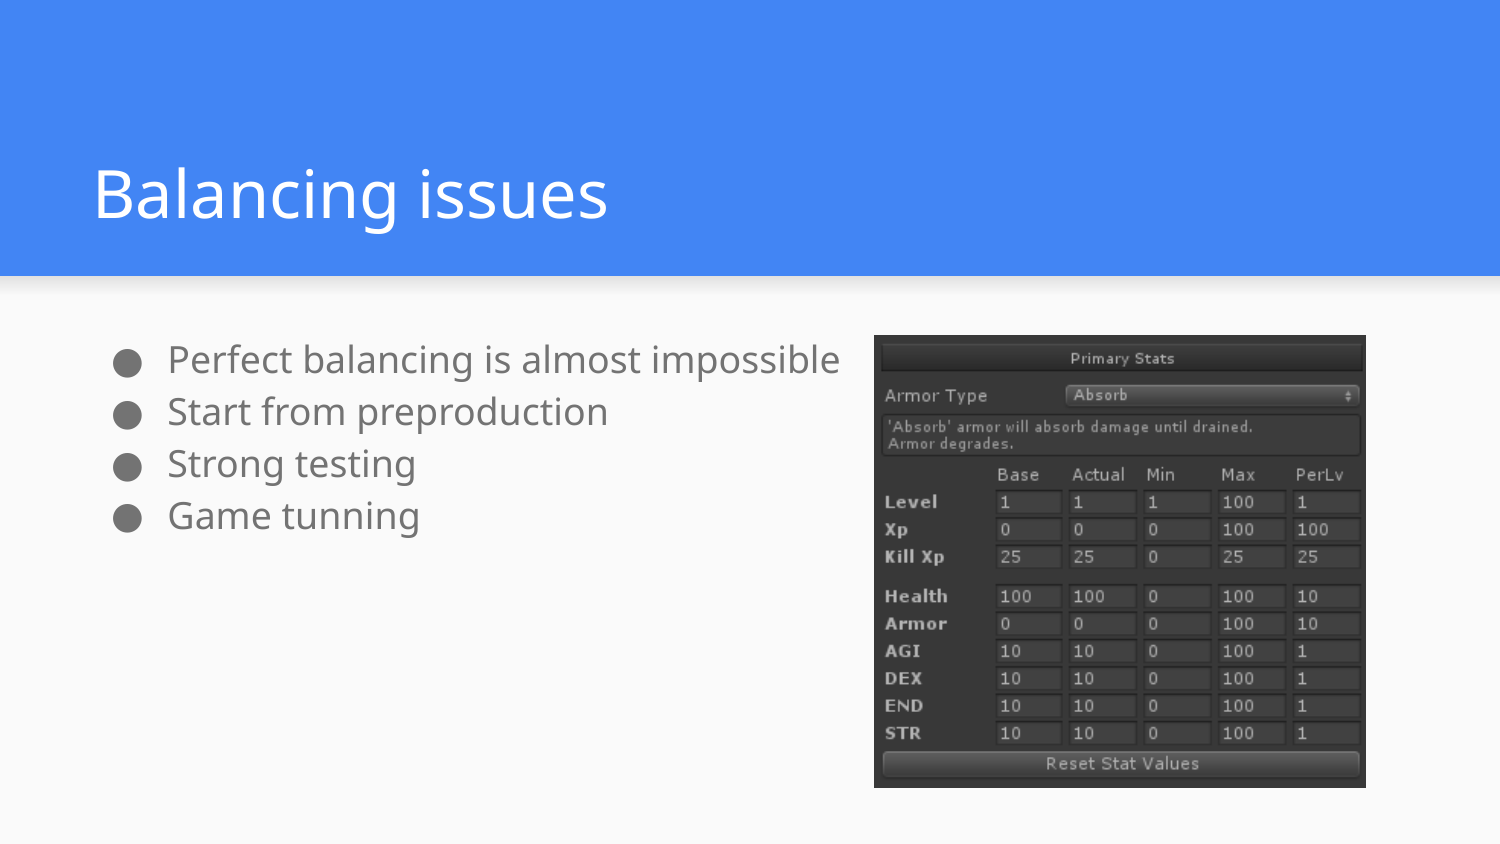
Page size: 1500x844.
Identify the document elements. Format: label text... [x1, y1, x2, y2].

title Balancing issues [77, 121, 1427, 248]
list Perfect balancing is almost impossible Start from preproduction Strong testing Game tunning [77, 314, 1427, 760]
picture [874, 335, 1366, 789]
